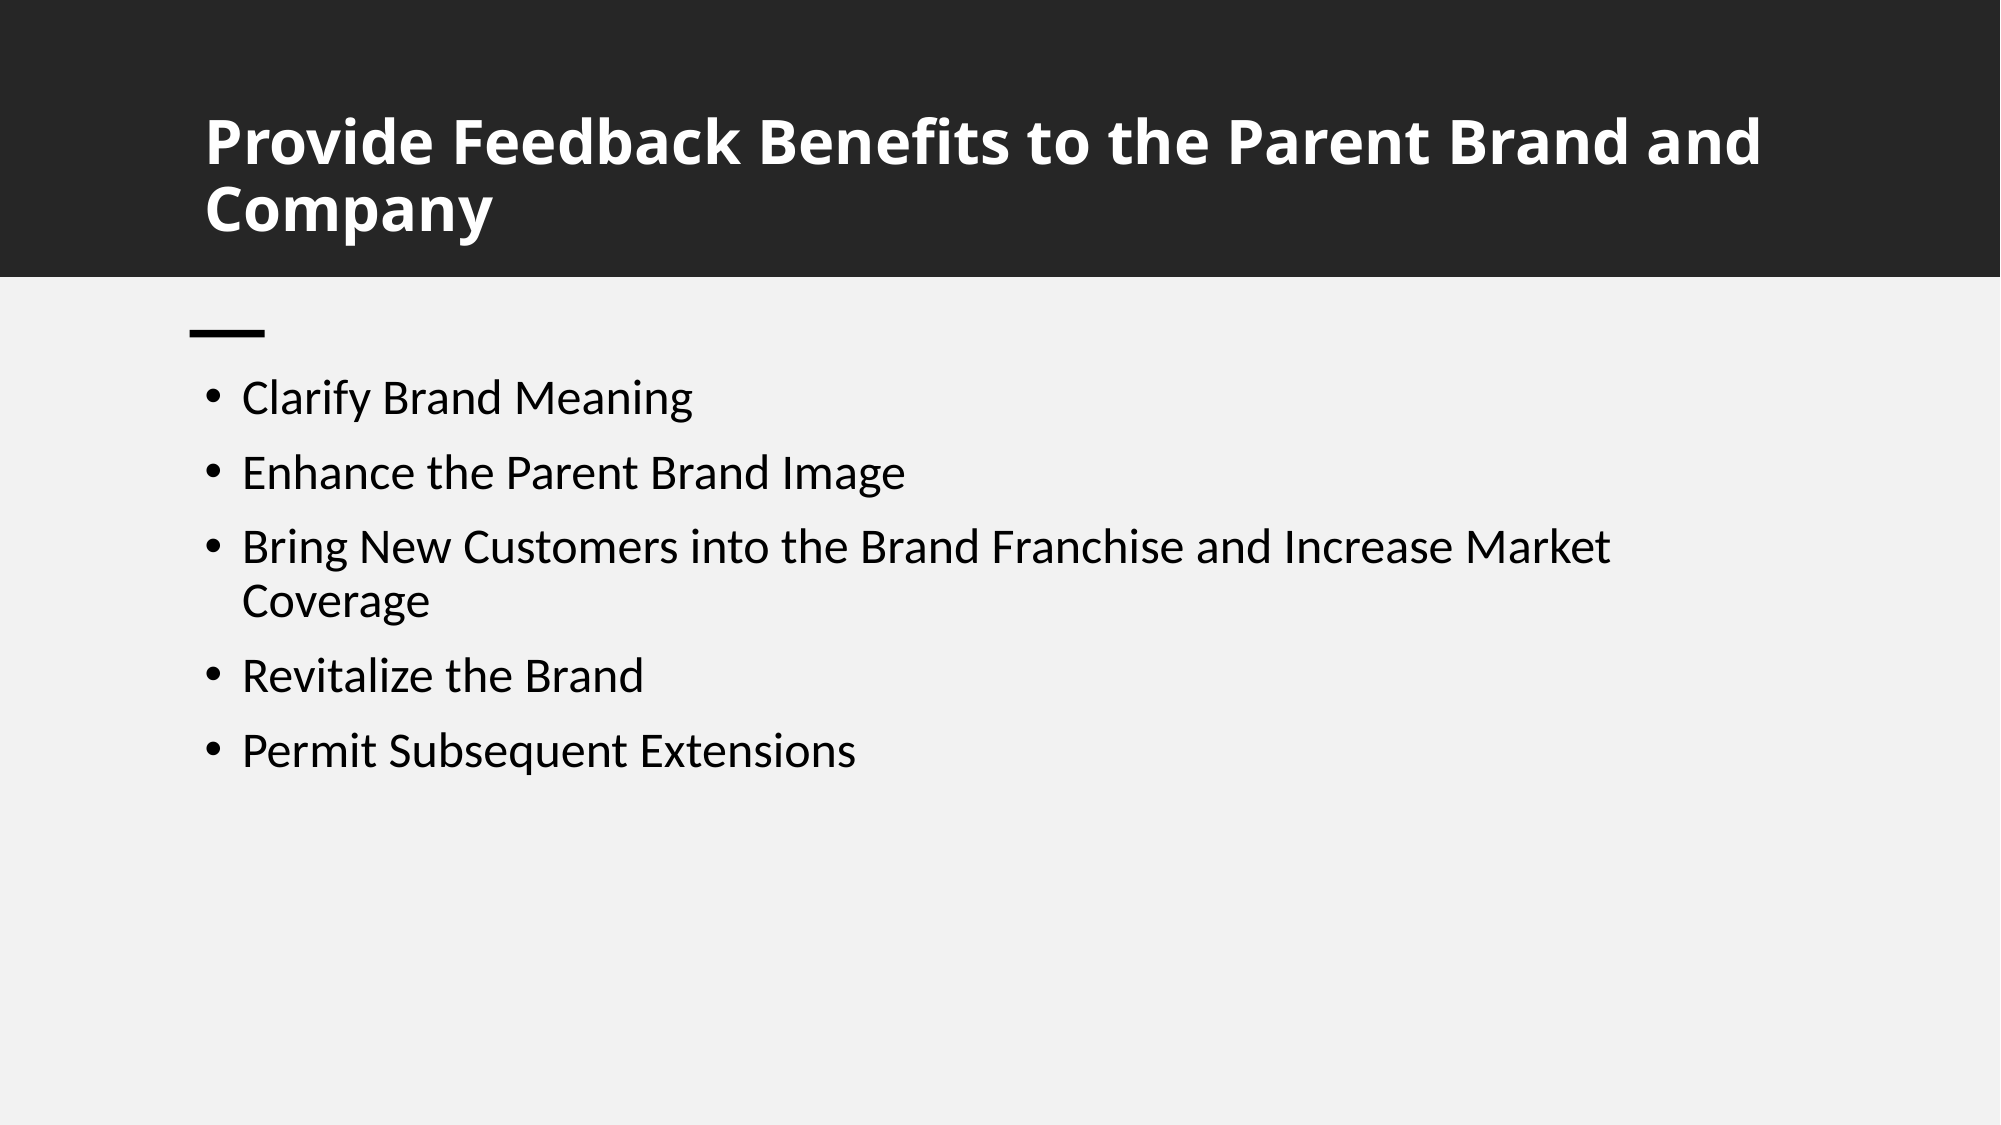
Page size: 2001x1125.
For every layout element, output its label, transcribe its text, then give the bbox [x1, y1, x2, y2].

text_box [0, 0, 2000, 276]
title Provide Feedback Benefits to the Parent Brand and Company [189, 104, 1812, 253]
text_box [0, 276, 2000, 1125]
list Clarify Brand Meaning Enhance the Parent Brand Image Bring New Customers into the Brand Franchise and Increase Market Coverage Revitalize the Brand Permit Subsequent Extensions [189, 363, 1811, 1014]
text_box [189, 329, 266, 338]
